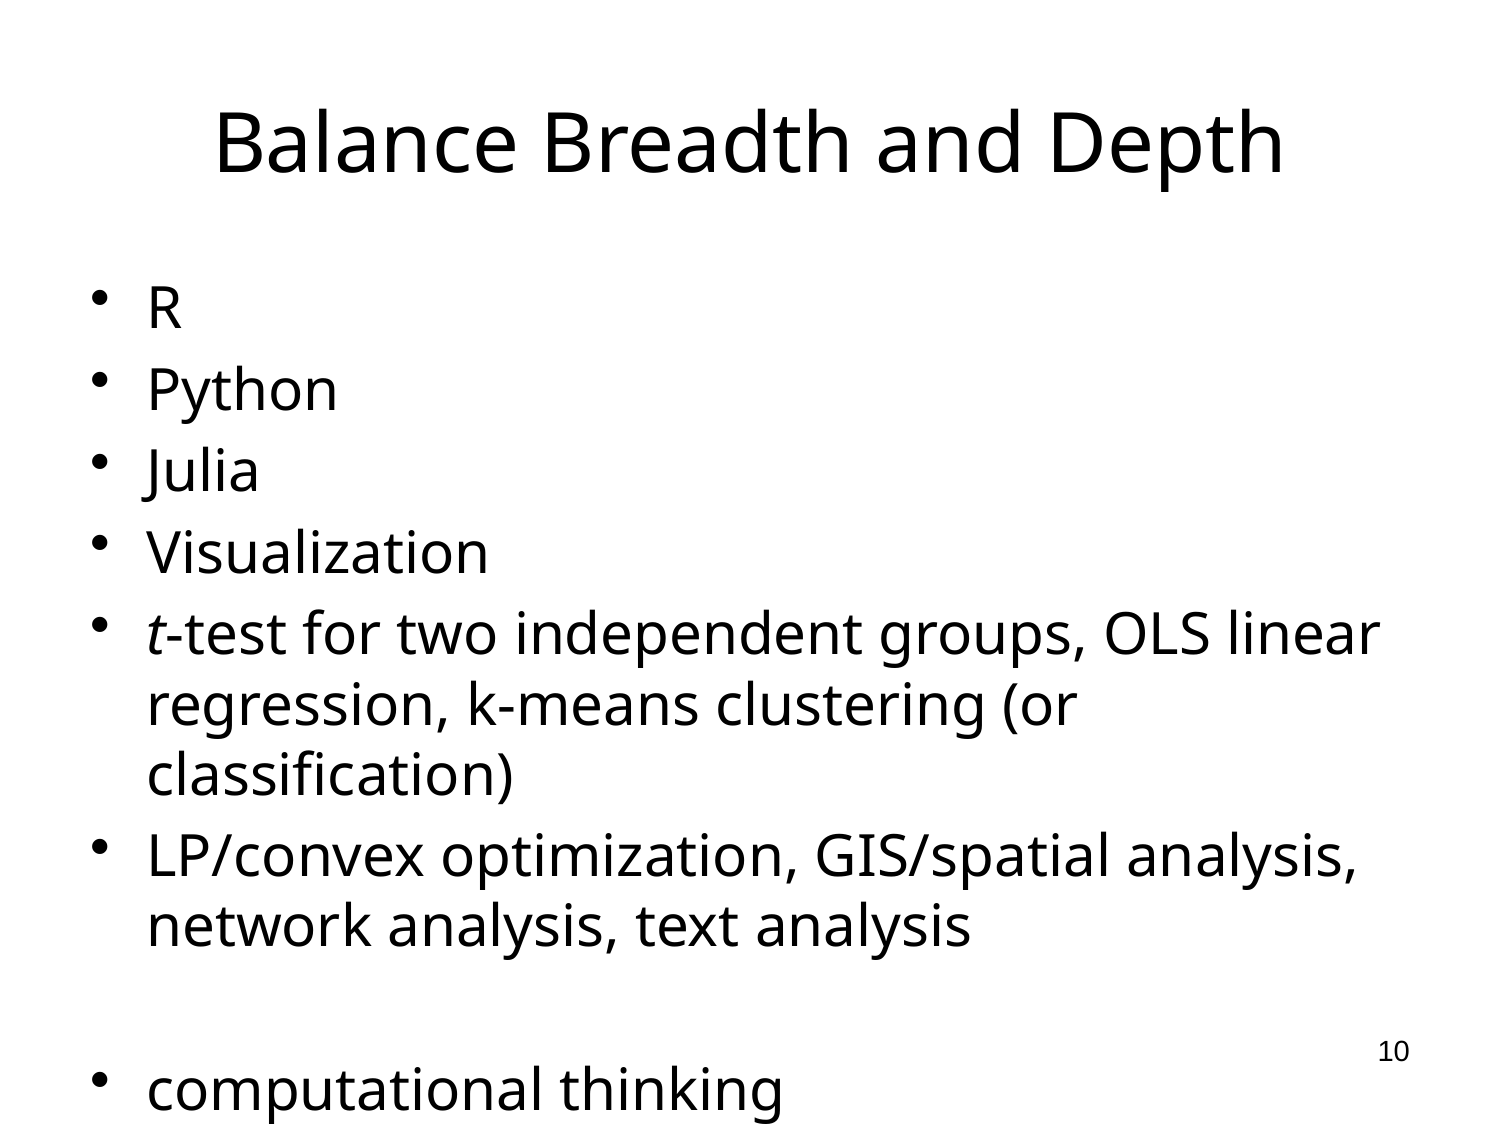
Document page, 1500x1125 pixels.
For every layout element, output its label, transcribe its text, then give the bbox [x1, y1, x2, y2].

slide_number 10 [1074, 1024, 1425, 1103]
list R Python Julia Visualization t-test for two independent groups, OLS linear regression, k-means clustering (or classification) LP/convex optimization, GIS/spatial analysis, network analysis, text analysis computational thinking CranViews https://cran.r-project.org/web/views/ [75, 262, 1425, 1005]
title Balance Breadth and Depth [75, 45, 1425, 233]
